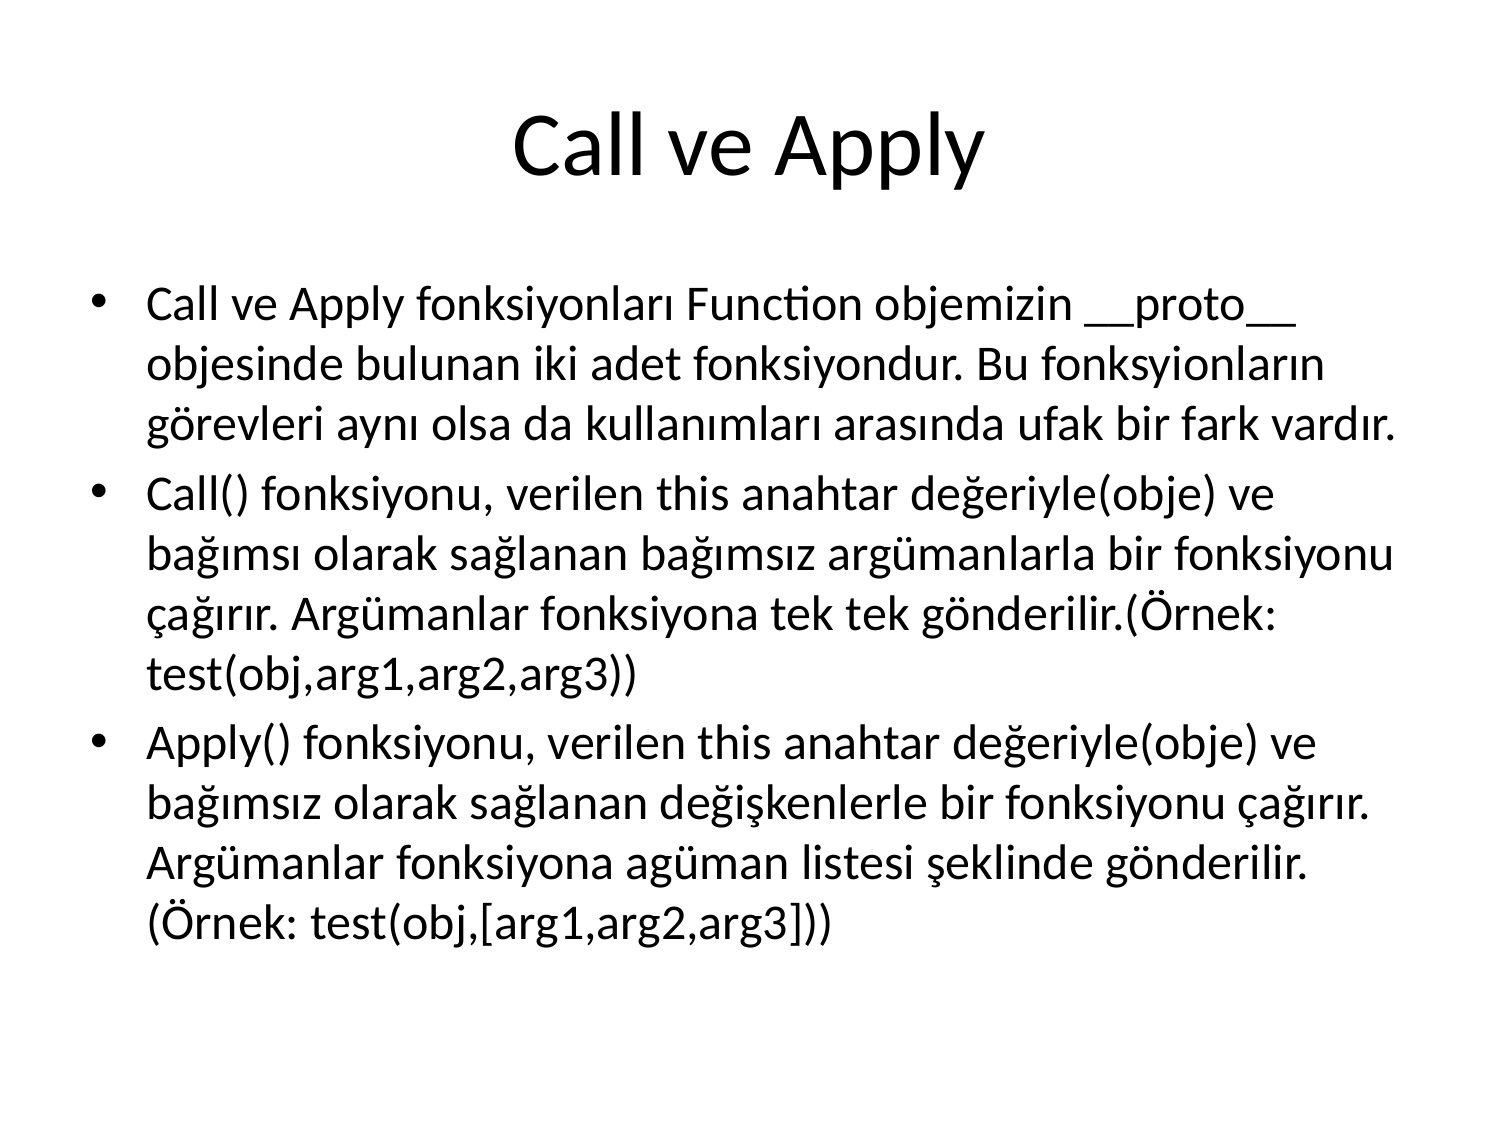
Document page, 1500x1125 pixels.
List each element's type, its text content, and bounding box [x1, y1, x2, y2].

list Call ve Apply fonksiyonları Function objemizin __proto__ objesinde bulunan iki adet fonksiyondur. Bu fonksyionların görevleri aynı olsa da kullanımları arasında ufak bir fark vardır. Call() fonksiyonu, verilen this anahtar değeriyle(obje) ve bağımsı olarak sağlanan bağımsız argümanlarla bir fonksiyonu çağırır. Argümanlar fonksiyona tek tek gönderilir.(Örnek: test(obj,arg1,arg2,arg3)) Apply() fonksiyonu, verilen this anahtar değeriyle(obje) ve bağımsız olarak sağlanan değişkenlerle bir fonksiyonu çağırır. Argümanlar fonksiyona agüman listesi şeklinde gönderilir.(Örnek: test(obj,[arg1,arg2,arg3])) [75, 262, 1425, 1005]
title Call ve Apply [75, 45, 1425, 233]
